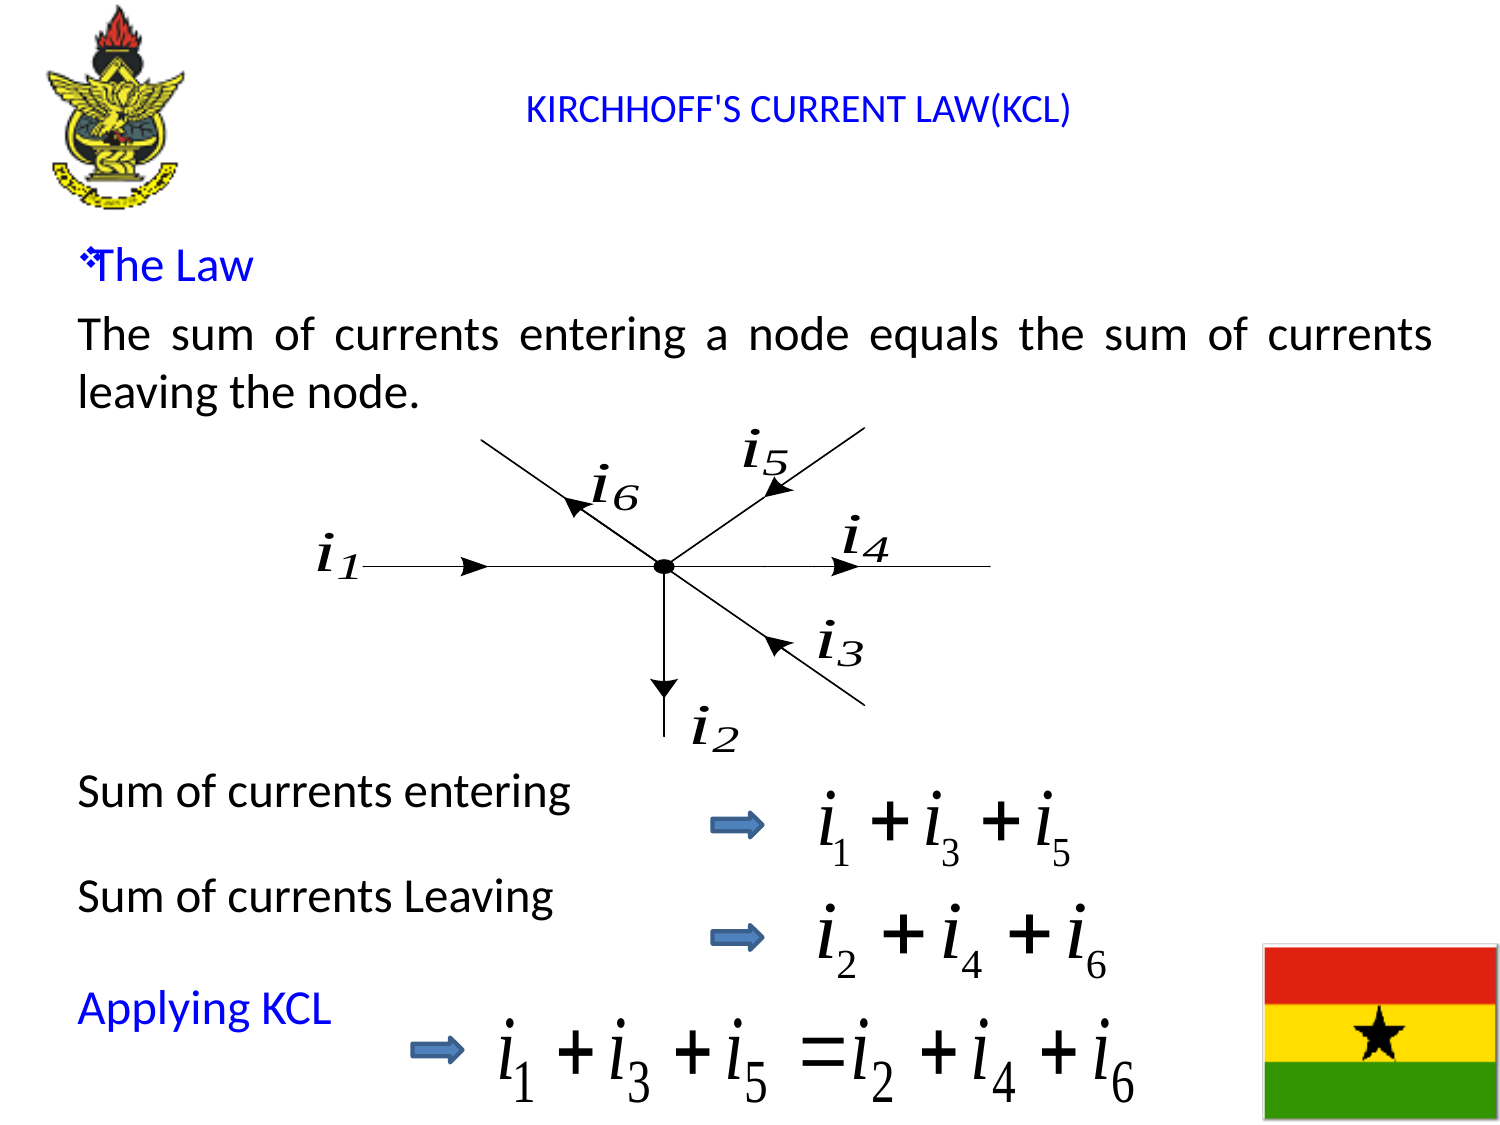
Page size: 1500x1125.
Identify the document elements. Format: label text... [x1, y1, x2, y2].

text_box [274, 399, 1001, 801]
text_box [814, 774, 1076, 876]
title KIRCHHOFF'S CURRENT LAW(KCL) [229, 24, 1450, 188]
text_box [710, 923, 765, 952]
picture [1262, 943, 1500, 1125]
text_box [710, 810, 765, 840]
text_box [410, 1035, 465, 1065]
subtitle The Law The sum of currents entering a node equals the sum of currents leaving the node. Sum of currents entering Sum of currents Leaving Applying KCL [62, 224, 1450, 1100]
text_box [812, 887, 1113, 988]
picture [0, 0, 226, 226]
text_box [487, 987, 1151, 1125]
